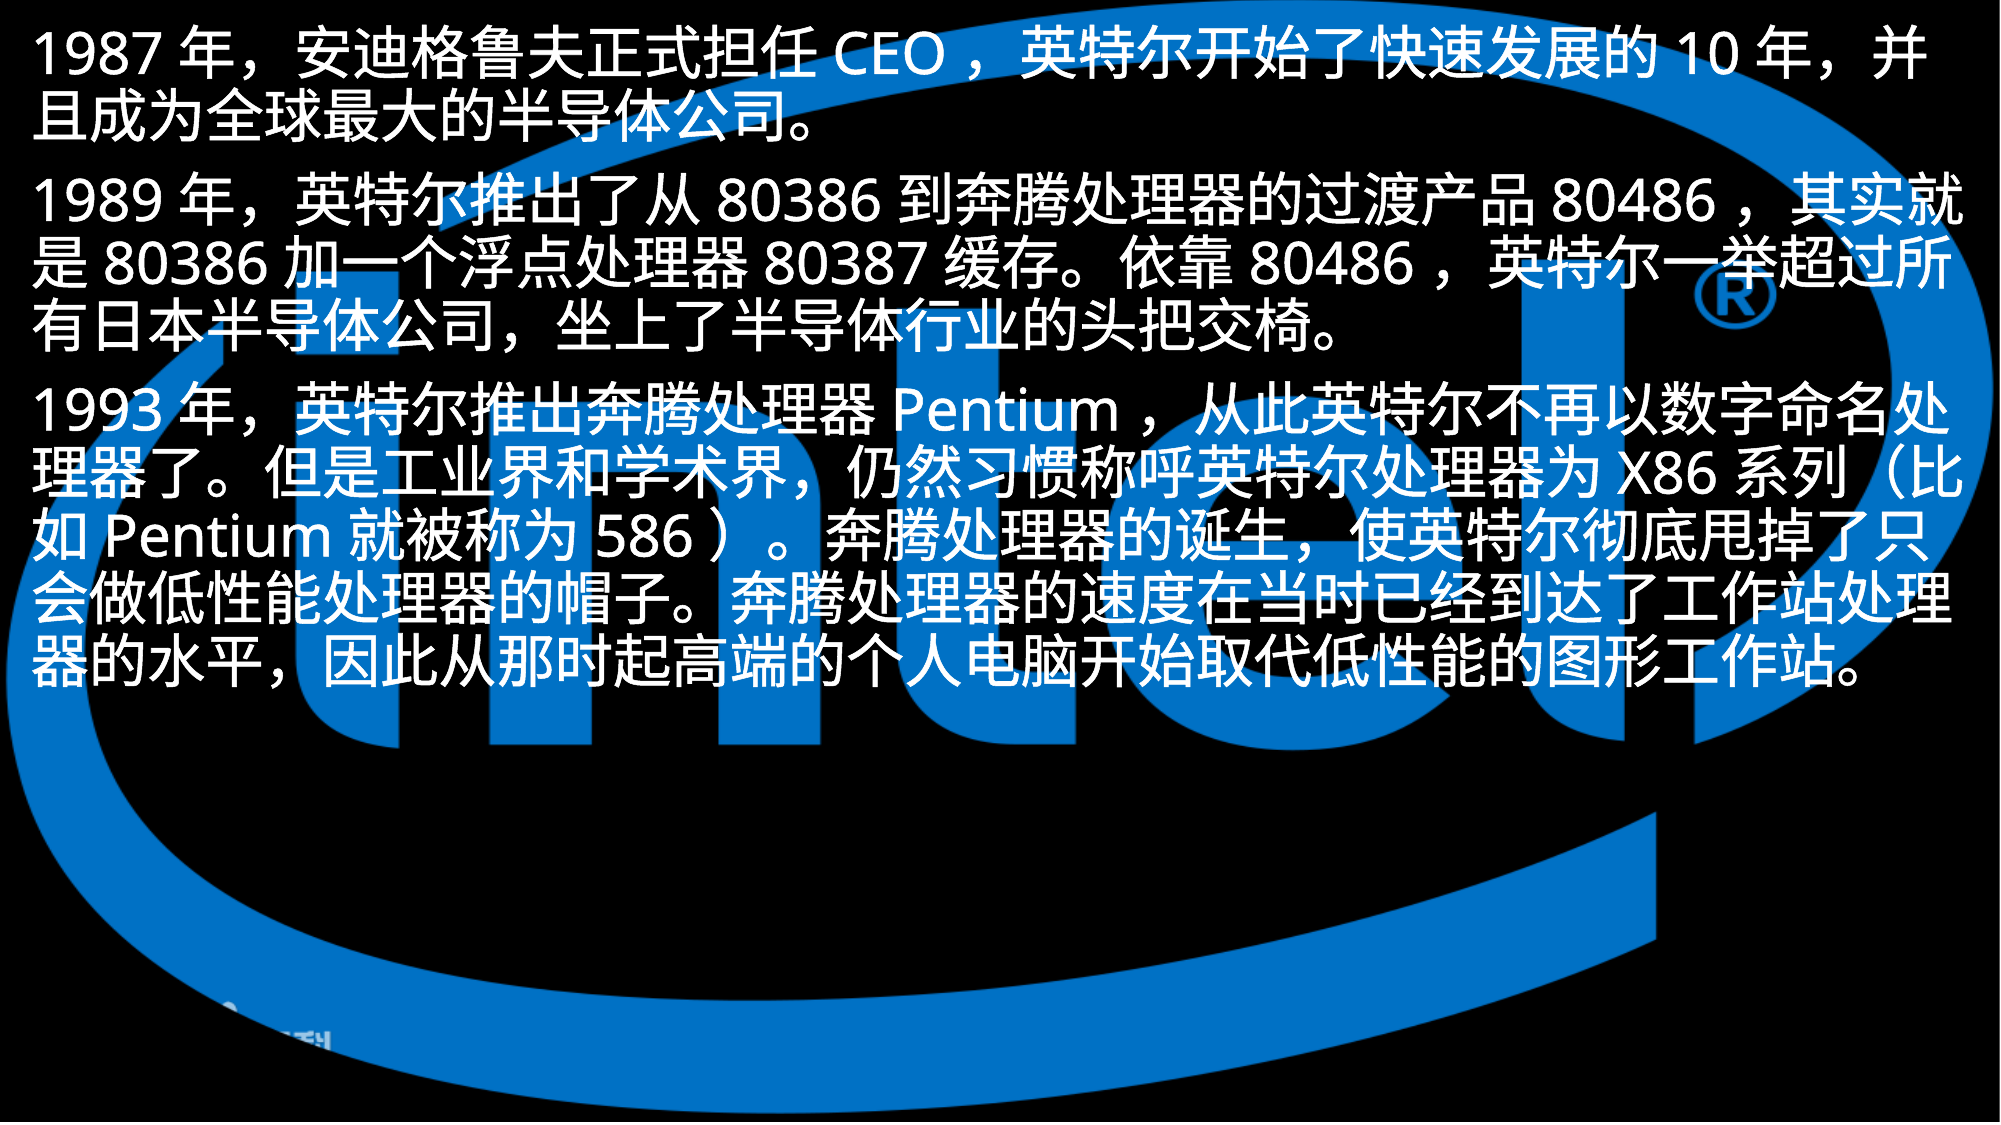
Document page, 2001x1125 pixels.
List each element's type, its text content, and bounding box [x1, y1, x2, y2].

subtitle 1987年，安迪格鲁夫正式担任CEO，英特尔开始了快速发展的10年，并且成为全球最大的半导体公司。 1989年，英特尔推出了从80386到奔腾处理器的过渡产品80486，其实就是80386加一个浮点处理器80387缓存。依靠80486，英特尔一举超过所有日本半导体公司，坐上了半导体行业的头把交椅。 1993年，英特尔推出奔腾处理器Pentium，从此英特尔不再以数字命名处理器了。但是工业界和学术界，仍然习惯称呼英特尔处理器为X86系列（比如Pentium就被称为586）。奔腾处理器的诞生，使英特尔彻底甩掉了只会做低性能处理器的帽子。奔腾处理器的速度在当时已经到达了工作站处理器的水平，因此从那时起高端的个人电脑开始取代低性能的图形工作站。 [15, 16, 2000, 1119]
picture [0, 0, 2000, 1122]
